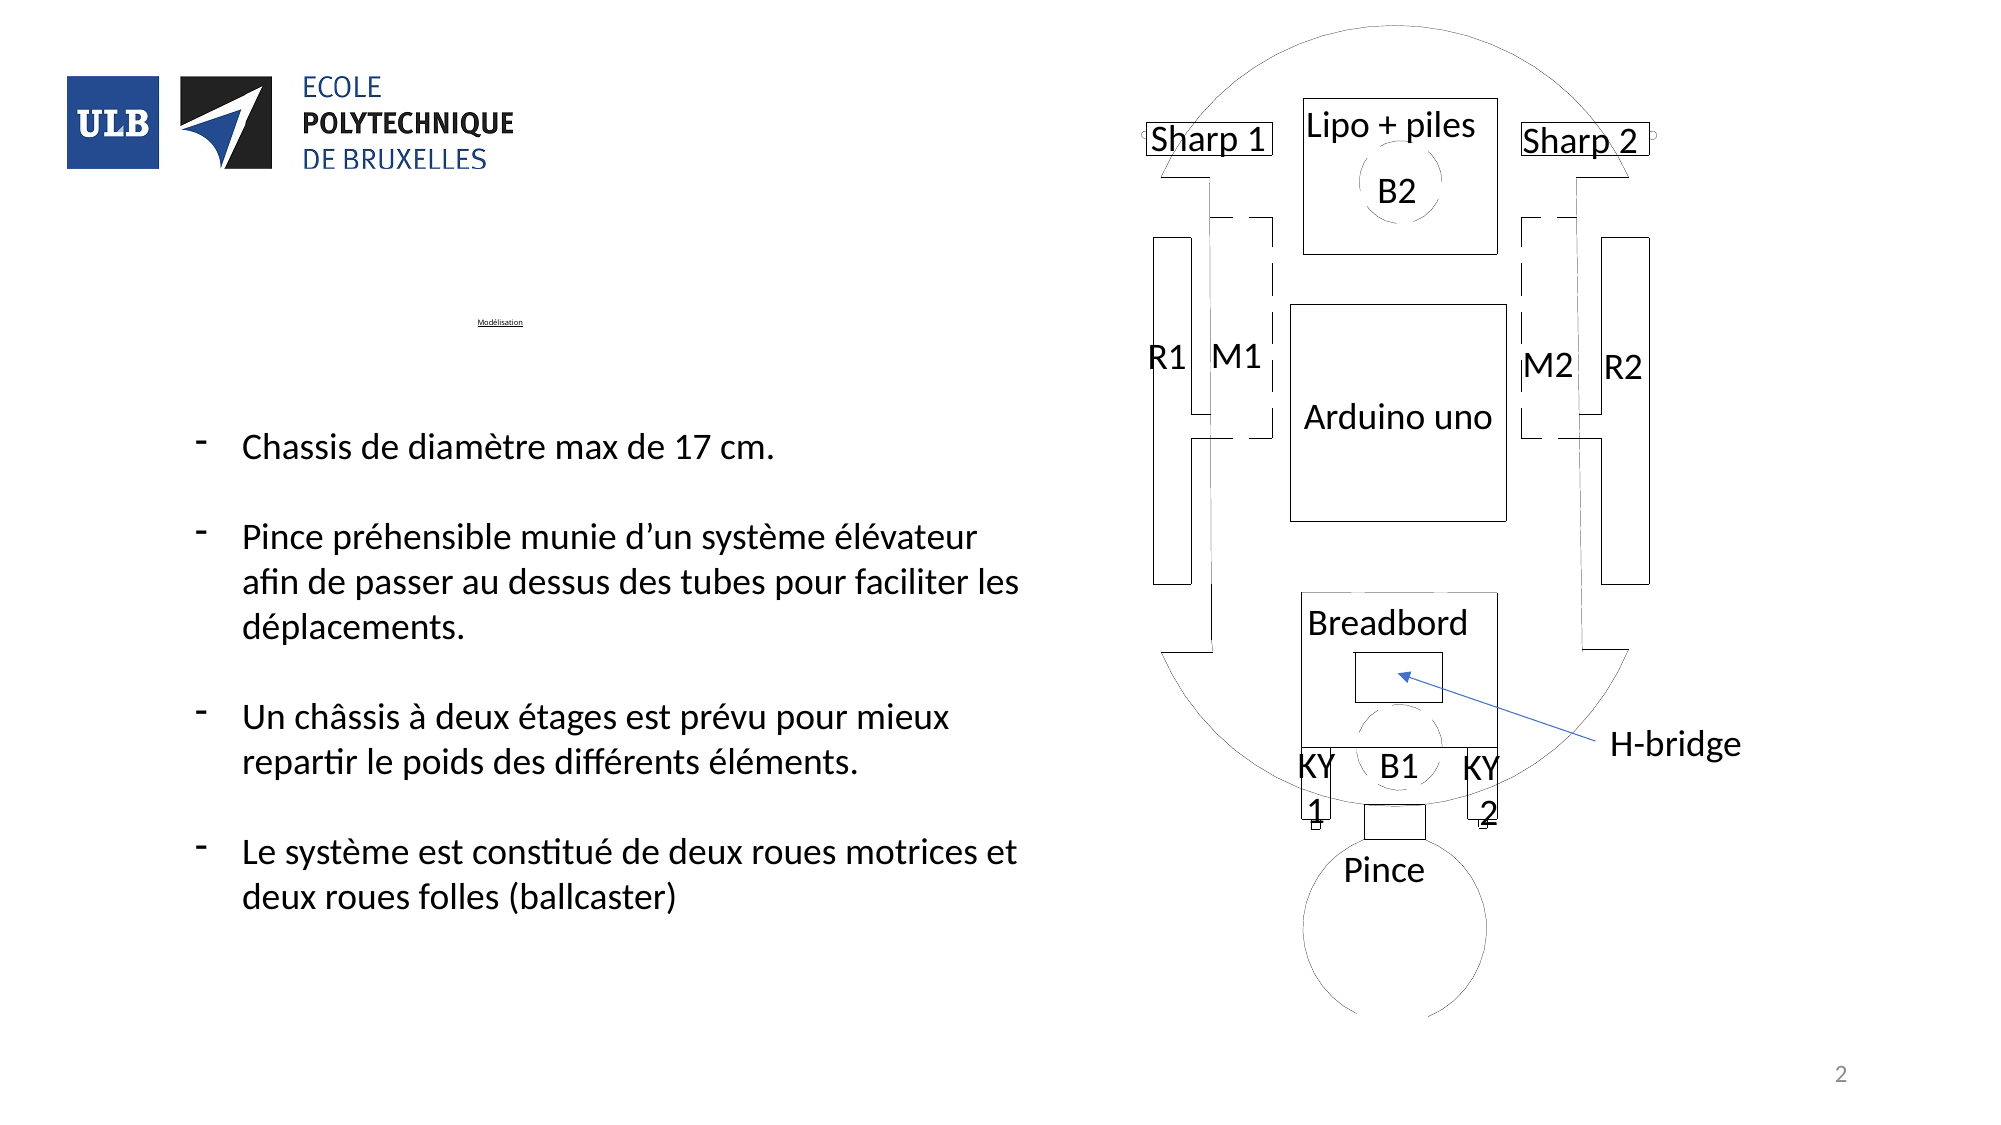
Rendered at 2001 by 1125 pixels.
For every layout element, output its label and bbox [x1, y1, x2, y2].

text_box [0, 0, 2000, 1125]
text_box [1397, 673, 1596, 739]
picture [67, 76, 513, 169]
